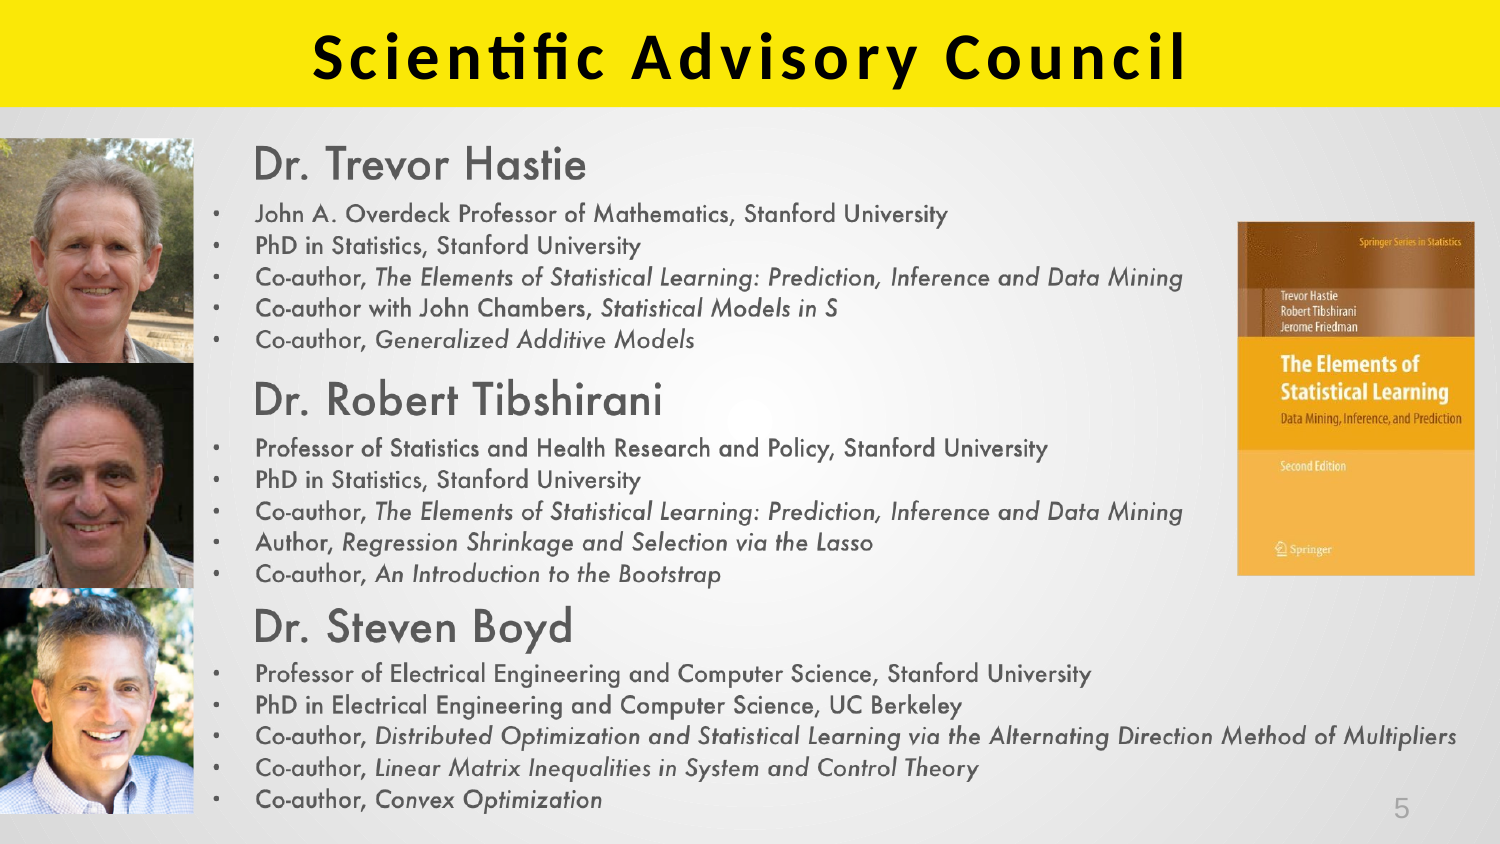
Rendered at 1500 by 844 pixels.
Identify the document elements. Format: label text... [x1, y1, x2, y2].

picture [0, 108, 1500, 844]
title Scientific Advisory Council [75, 0, 1425, 106]
